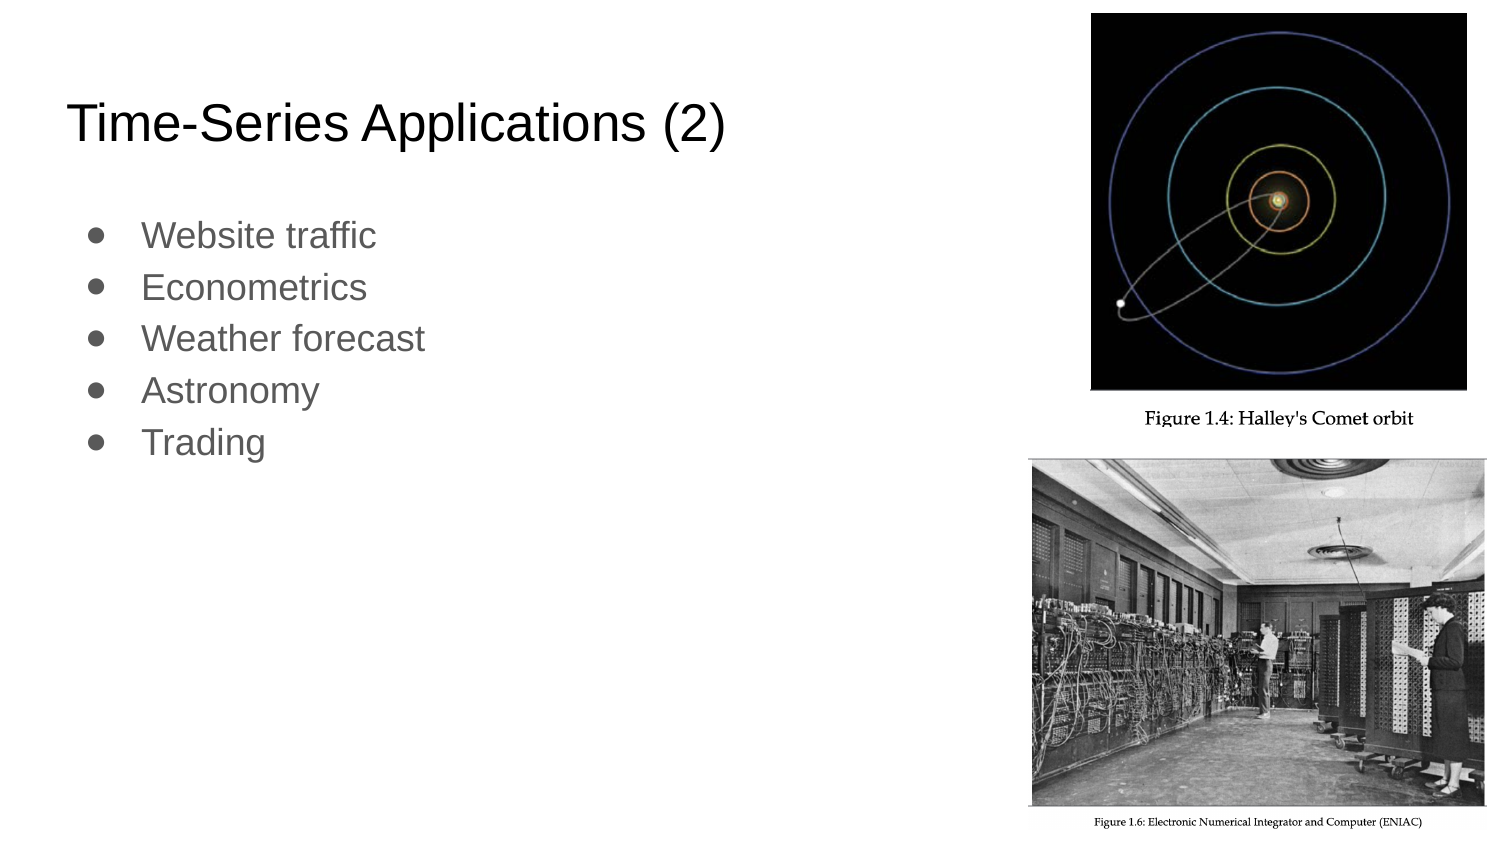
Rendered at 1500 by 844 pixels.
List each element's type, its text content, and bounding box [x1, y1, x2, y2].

picture [1028, 456, 1487, 830]
title Time-Series Applications (2) [51, 72, 1085, 167]
list Website traffic Econometrics Weather forecast Astronomy Trading [51, 189, 1449, 750]
picture [1090, 13, 1468, 427]
